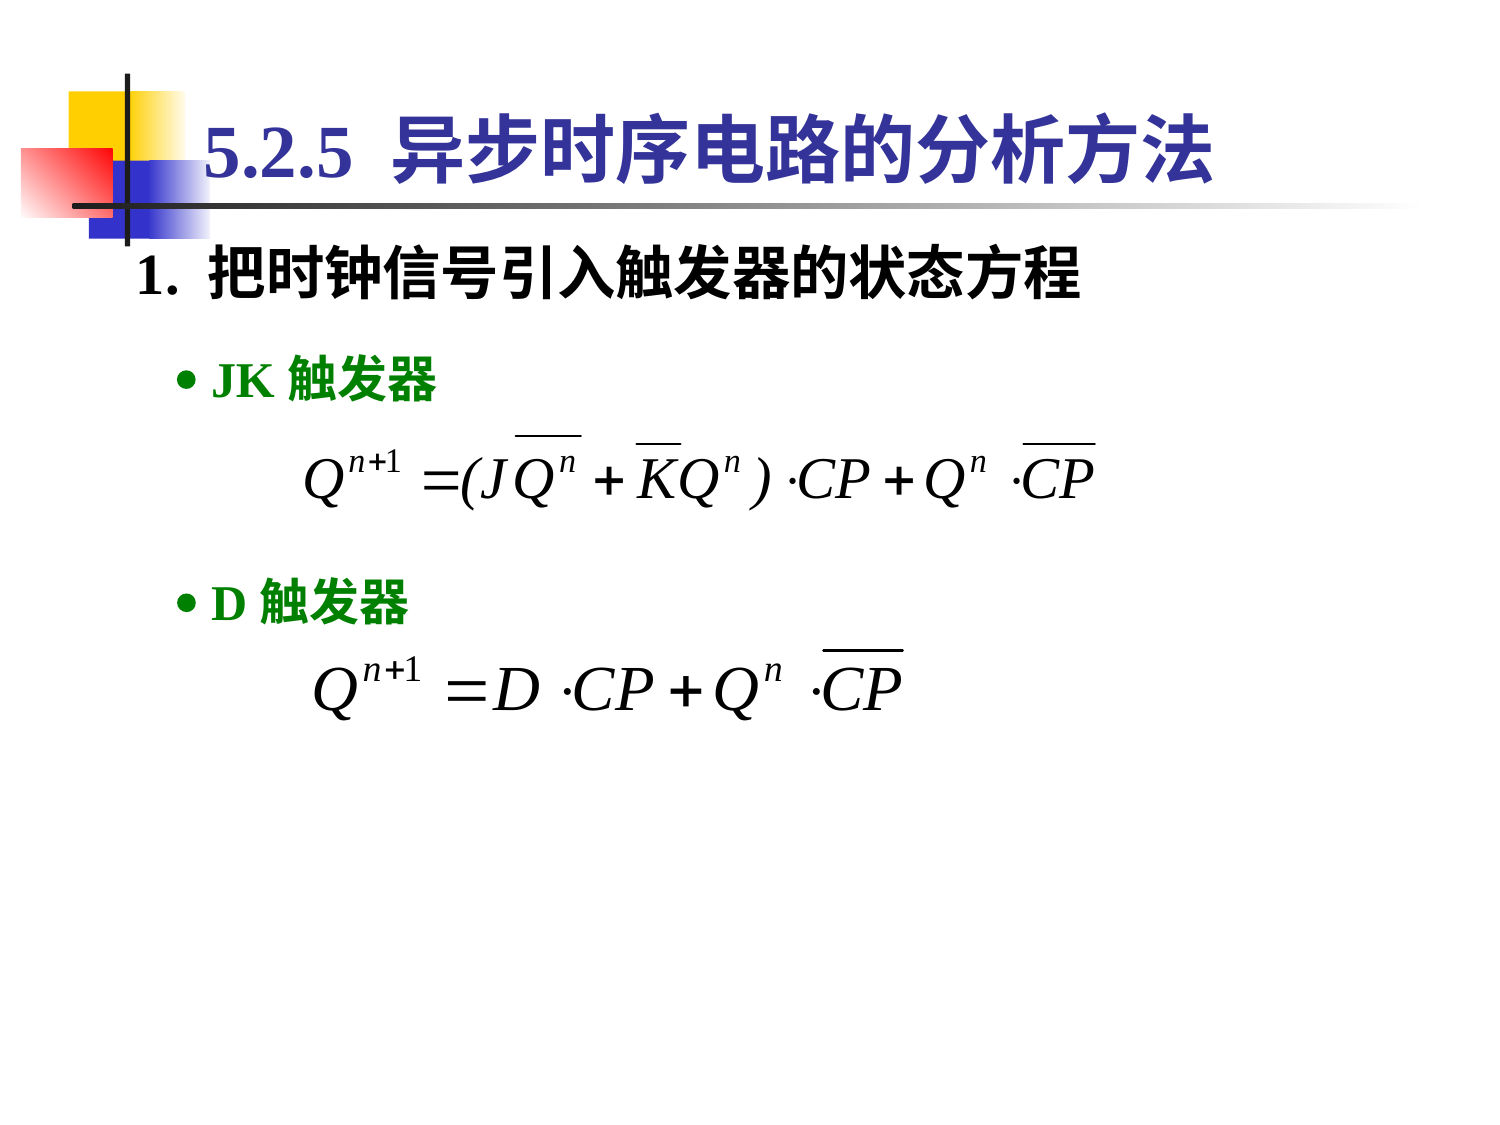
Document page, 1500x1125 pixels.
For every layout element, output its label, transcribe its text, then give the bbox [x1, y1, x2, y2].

text_box 1. 把时钟信号引入触发器的状态方程 [121, 215, 1247, 314]
text_box  JK触发器 [121, 327, 613, 415]
text_box  D触发器 [121, 551, 586, 638]
title 5.2.5 异步时序电路的分析方法 [188, 12, 1468, 200]
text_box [294, 424, 1106, 524]
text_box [303, 635, 916, 738]
